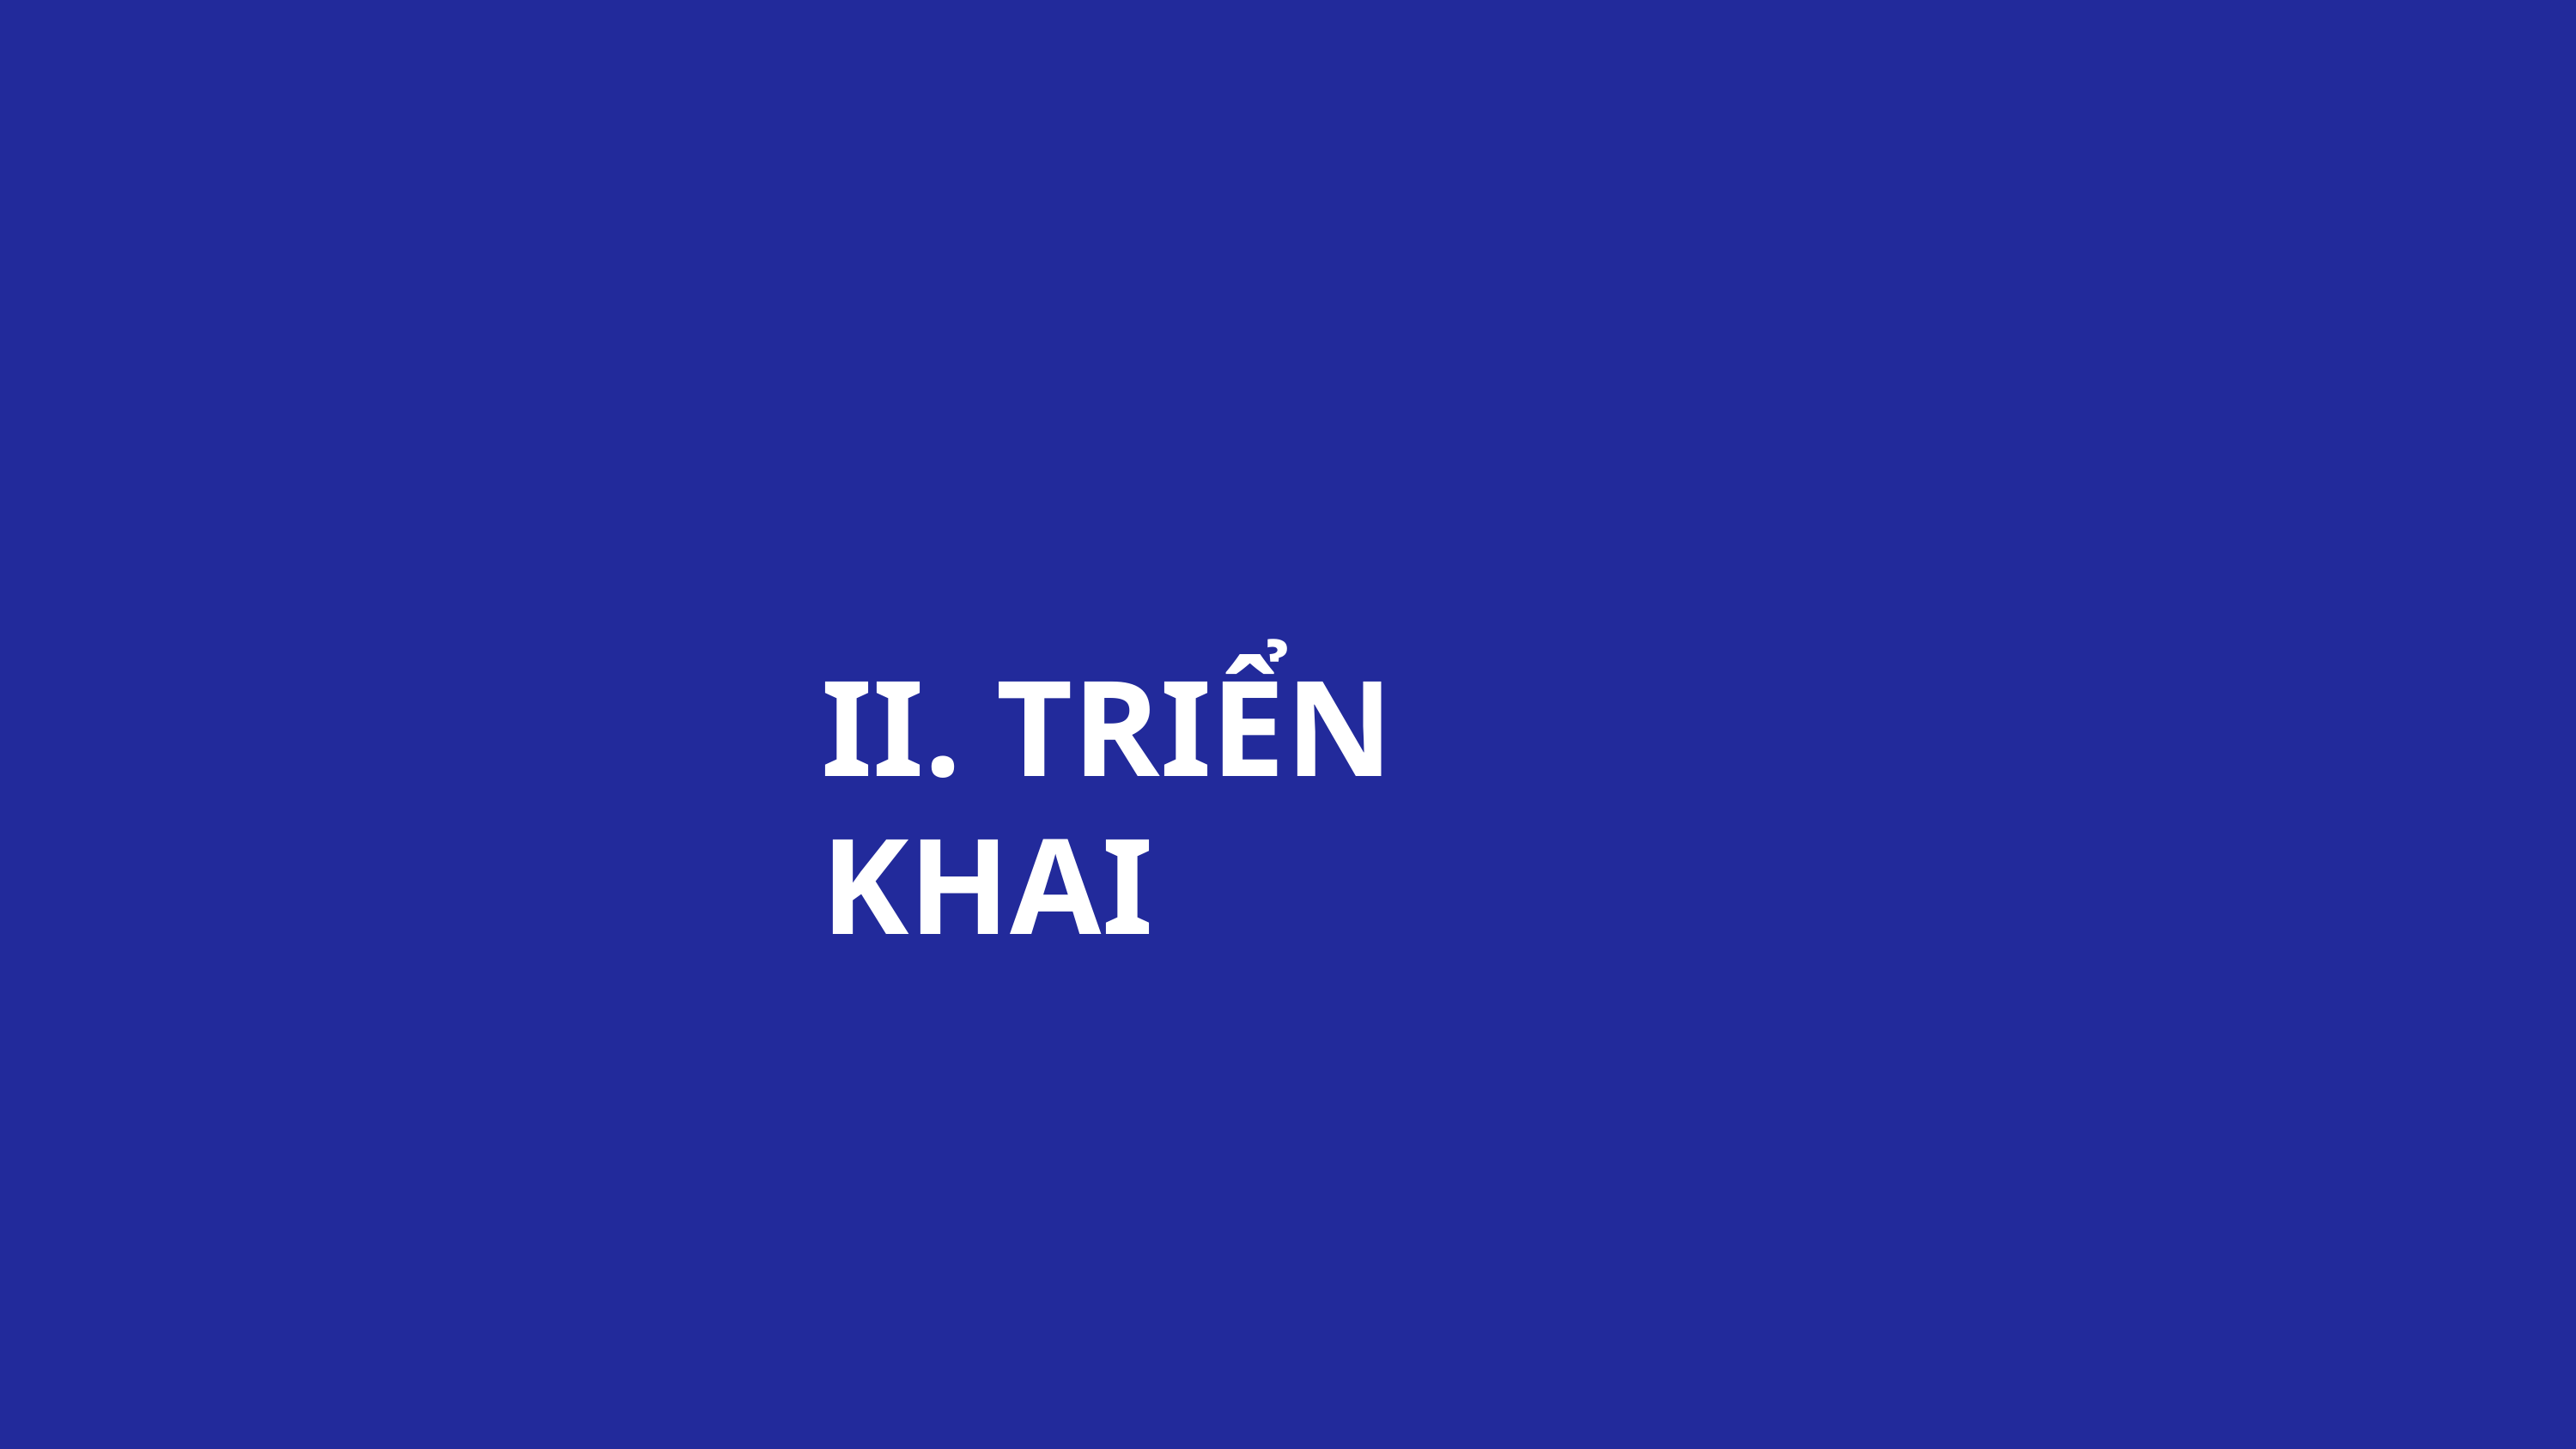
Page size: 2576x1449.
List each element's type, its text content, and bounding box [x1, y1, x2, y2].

text_box II. TRIỂN KHAI [821, 643, 1755, 961]
